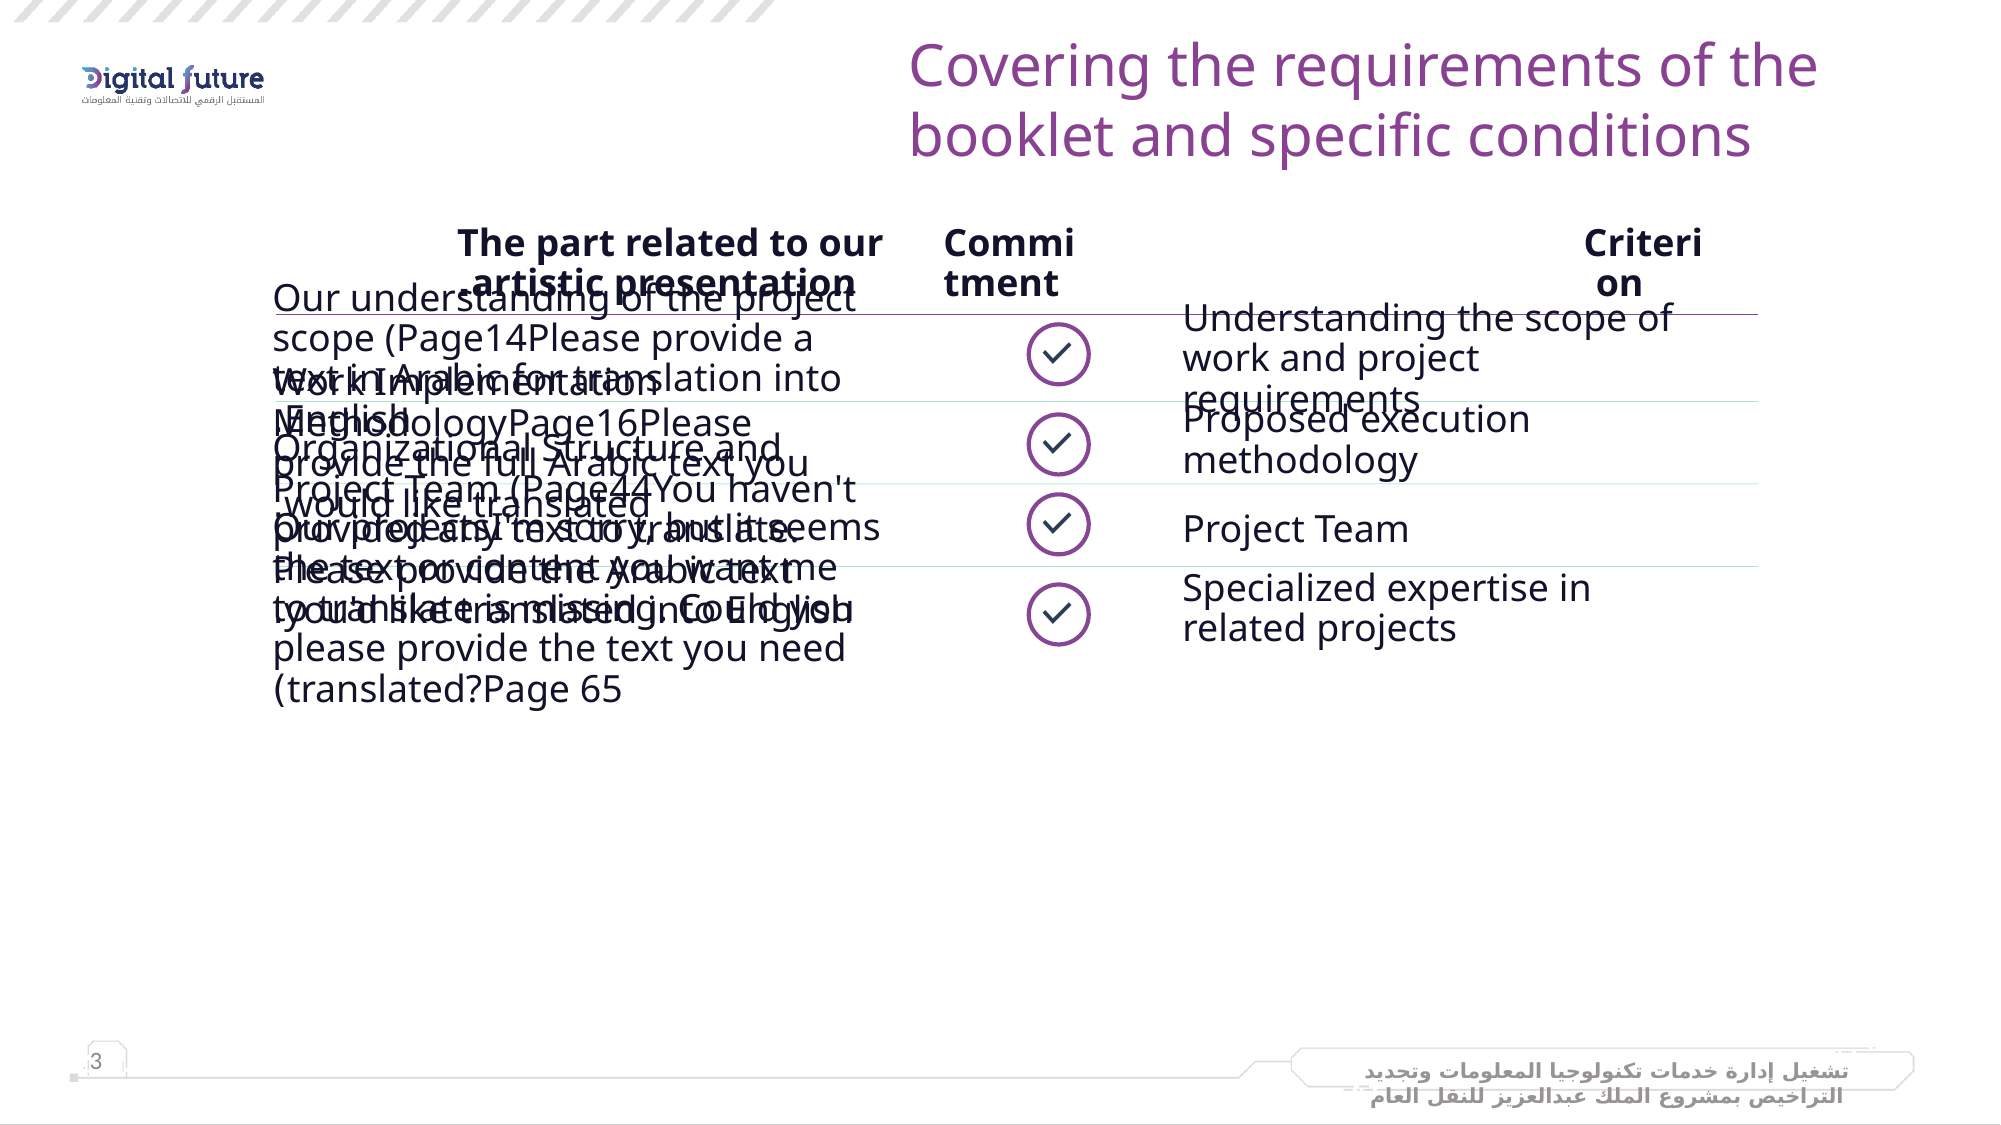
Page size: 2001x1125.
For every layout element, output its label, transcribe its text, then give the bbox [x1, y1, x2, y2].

text_box Specialized expertise in related projects [1182, 572, 1725, 646]
picture [0, 0, 2000, 1125]
text_box [272, 486, 910, 494]
text_box Proposed execution methodology [1182, 404, 1725, 478]
text_box [1028, 414, 1089, 475]
text_box [1028, 584, 1089, 645]
text_box Understanding the scope of work and project requirements [1182, 323, 1725, 396]
text_box Our projectsI'm sorry, but it seems the text or content you want me to translate is missing. Could you please provide the text you need translated?Page 65) [272, 572, 910, 646]
text_box Criterion [1562, 228, 1725, 301]
text_box Our understanding of the project scope (Page14Please provide a text in Arabic for translation into English. [272, 323, 910, 396]
text_box The part related to our artistic presentation. [457, 228, 910, 301]
text_box Project Team [1182, 494, 1725, 566]
text_box Organizational Structure and Project Team (Page44You haven't provided any text to translate. Please provide the Arabic text you'd like translated into English. [272, 494, 910, 567]
slide_number 3 [81, 1035, 128, 1083]
text_box Work Implementation MethodologyPage16Please provide the full Arabic text you would like translated. [272, 408, 910, 481]
text_box [1028, 494, 1089, 555]
text_box Covering the requirements of the booklet and specific conditions [901, 58, 1912, 138]
text_box [1028, 324, 1089, 385]
text_box Commitment [943, 228, 1106, 301]
